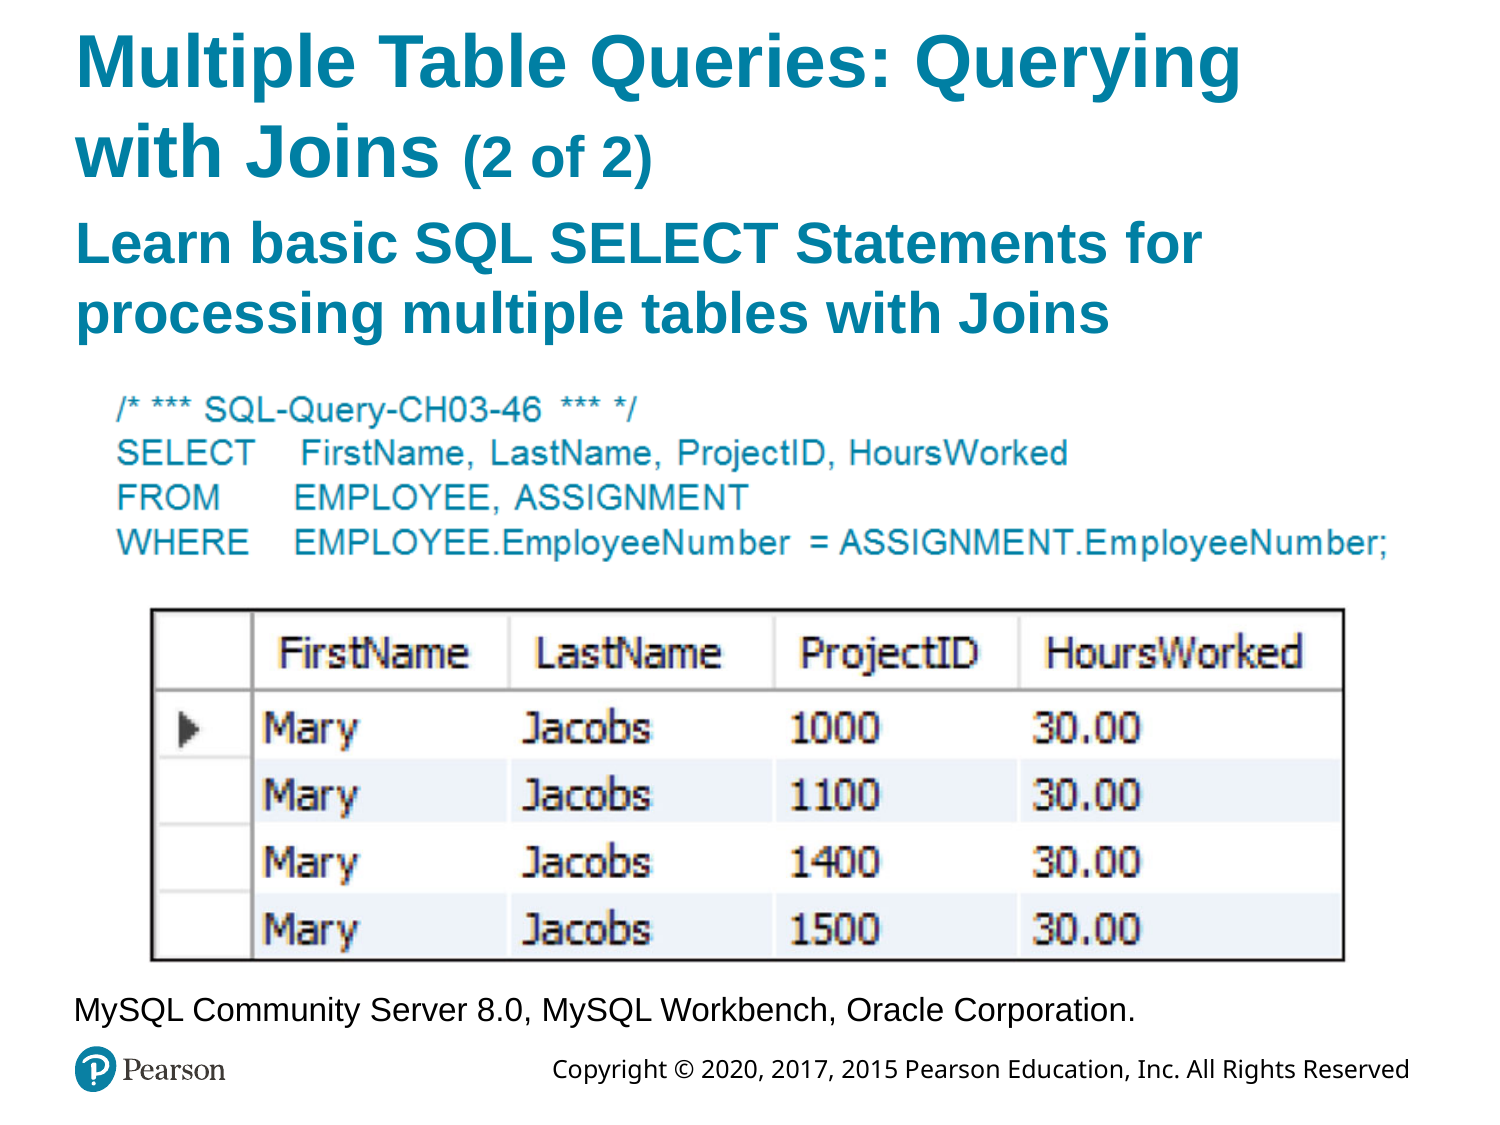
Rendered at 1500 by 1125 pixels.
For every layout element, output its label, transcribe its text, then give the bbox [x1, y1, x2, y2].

picture [147, 605, 1351, 964]
picture [74, 362, 1409, 593]
list MySQL Community Server 8.0, MySQL Workbench, Oracle Corporation. [73, 987, 1411, 1030]
title Multiple Table Queries: Querying with Joins (2 of 2) [75, 12, 1409, 193]
list Learn basic SQL SELECT Statements for processing multiple tables with Joins [75, 200, 1409, 350]
